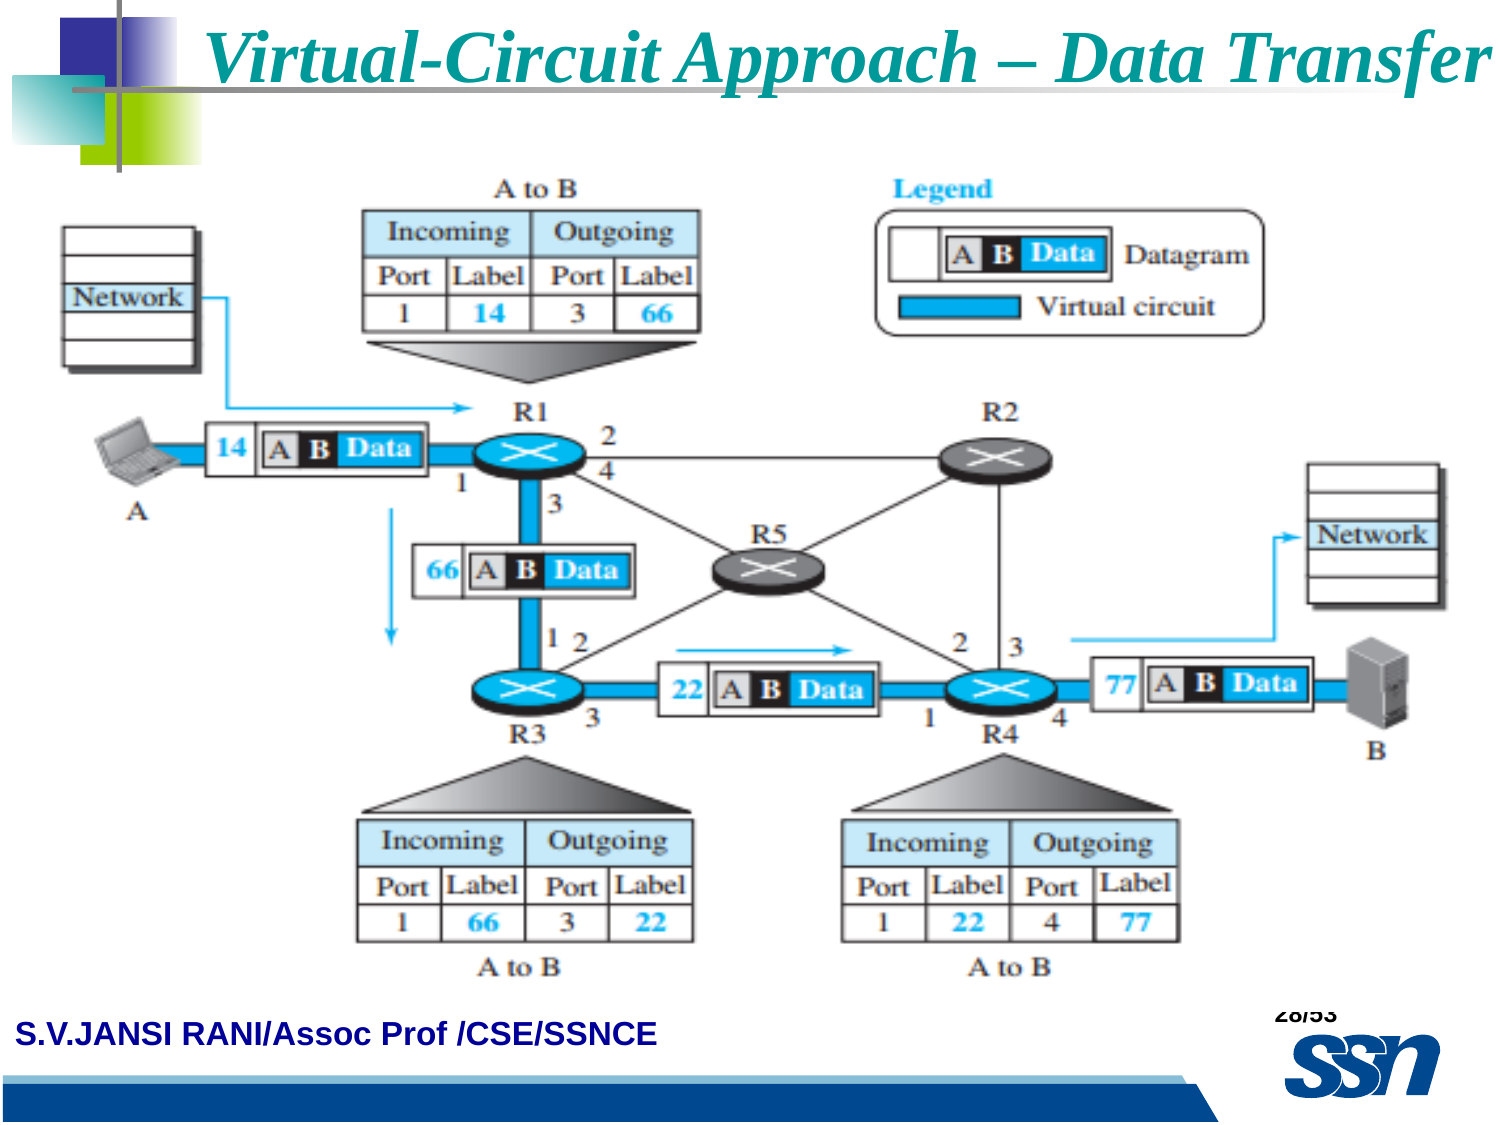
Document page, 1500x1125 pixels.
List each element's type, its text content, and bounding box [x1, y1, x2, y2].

text_box Virtual-Circuit Approach – Data Transfer [187, 0, 1500, 105]
text_box [80, 93, 116, 165]
text_box [60, 17, 116, 86]
text_box [116, 0, 122, 87]
text_box [141, 93, 202, 165]
text_box [72, 87, 187, 93]
text_box [122, 17, 177, 86]
picture [14, 175, 1483, 1012]
text_box [116, 93, 122, 173]
text_box [12, 75, 105, 145]
text_box [122, 93, 141, 165]
